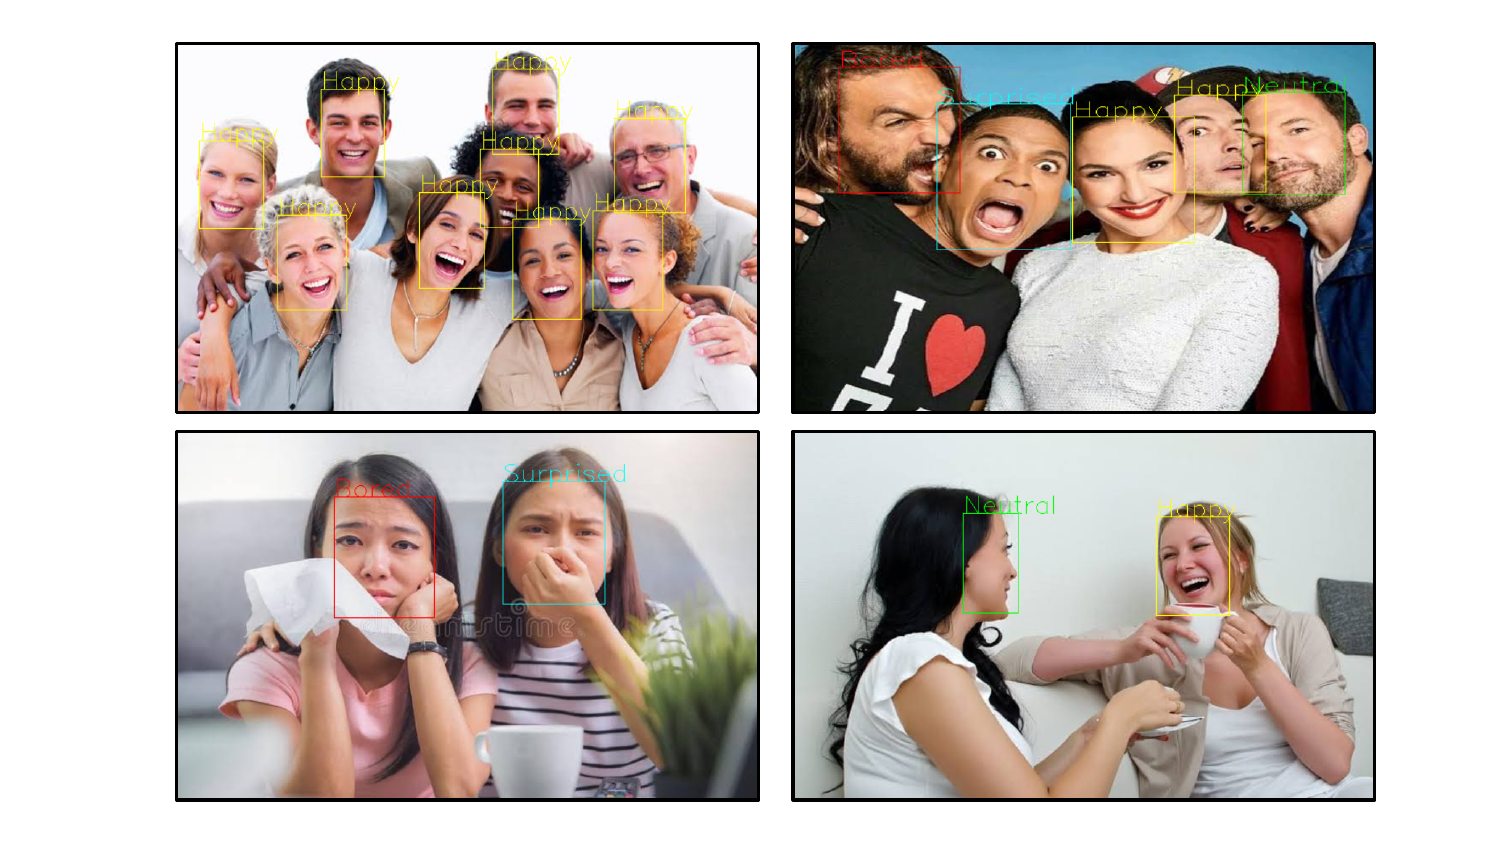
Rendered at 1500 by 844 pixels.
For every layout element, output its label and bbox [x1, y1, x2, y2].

picture [177, 44, 758, 412]
picture [178, 432, 758, 799]
picture [794, 432, 1374, 799]
picture [794, 45, 1374, 412]
